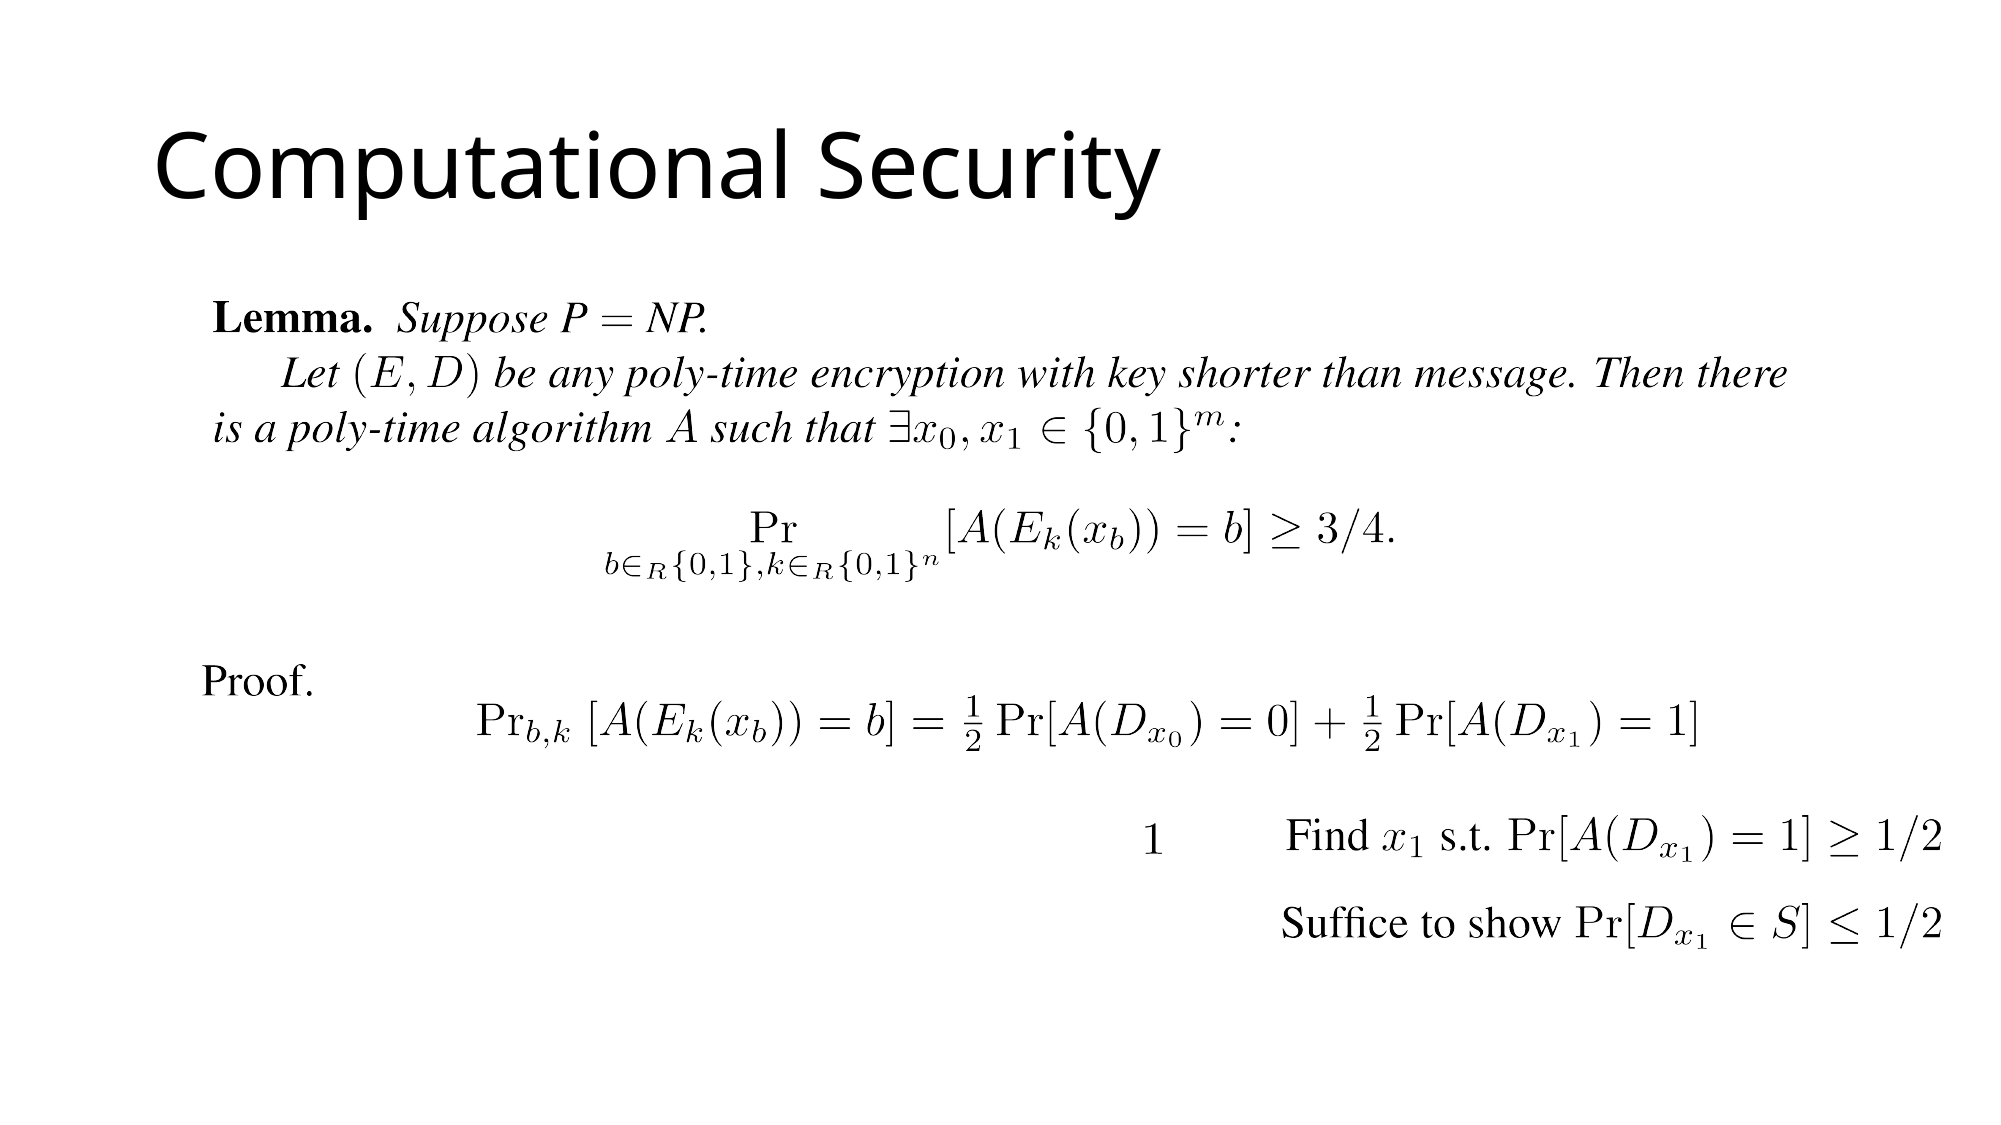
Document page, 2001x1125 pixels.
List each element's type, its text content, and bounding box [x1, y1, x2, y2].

picture [1145, 823, 1162, 854]
picture [477, 695, 1696, 751]
picture [1286, 815, 1941, 862]
picture [1282, 903, 1941, 949]
picture [213, 301, 1787, 582]
picture [202, 664, 312, 696]
title Computational Security [137, 59, 1863, 278]
